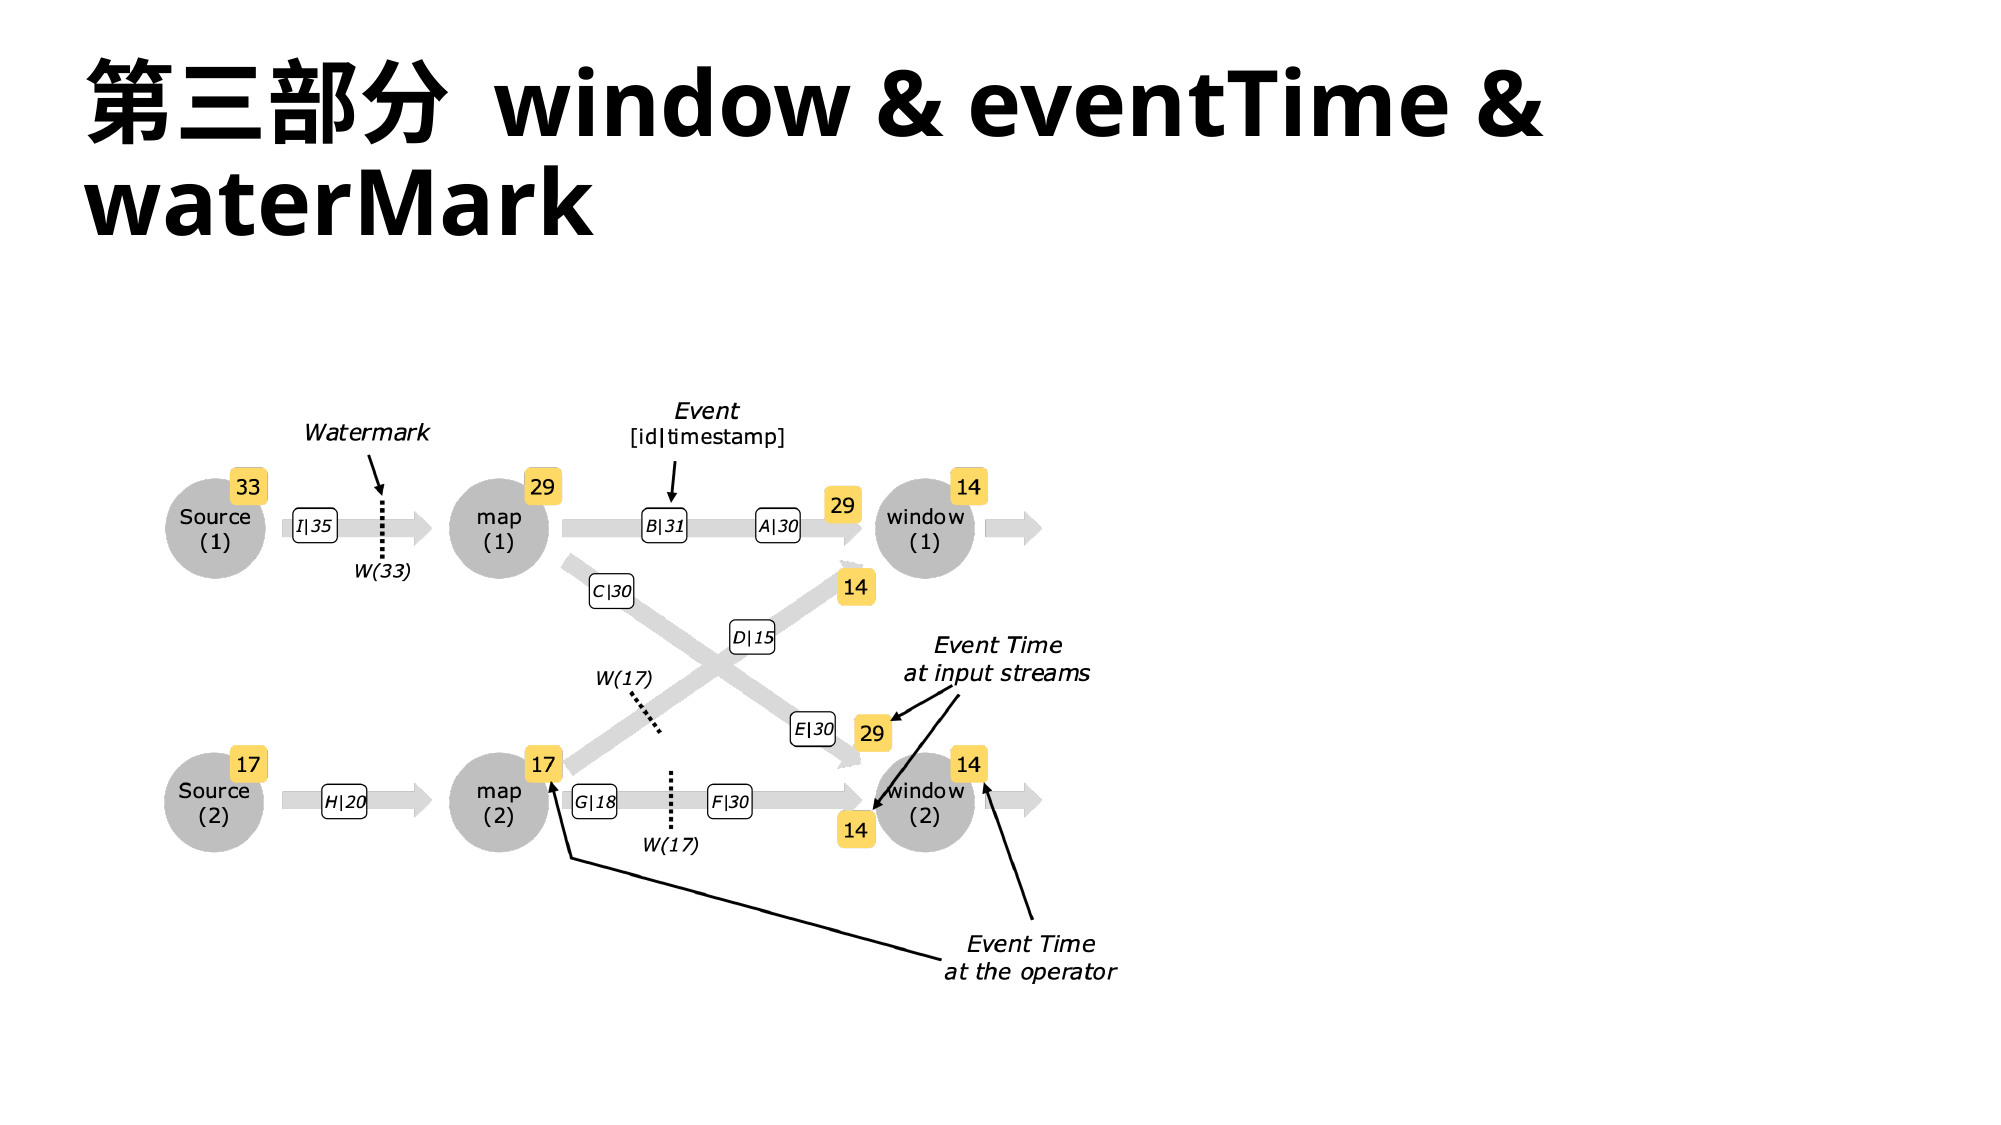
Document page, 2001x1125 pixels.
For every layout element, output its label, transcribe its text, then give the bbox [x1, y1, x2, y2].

title 第三部分 window & eventTime & waterMark [68, 47, 1988, 266]
picture [161, 399, 1125, 985]
